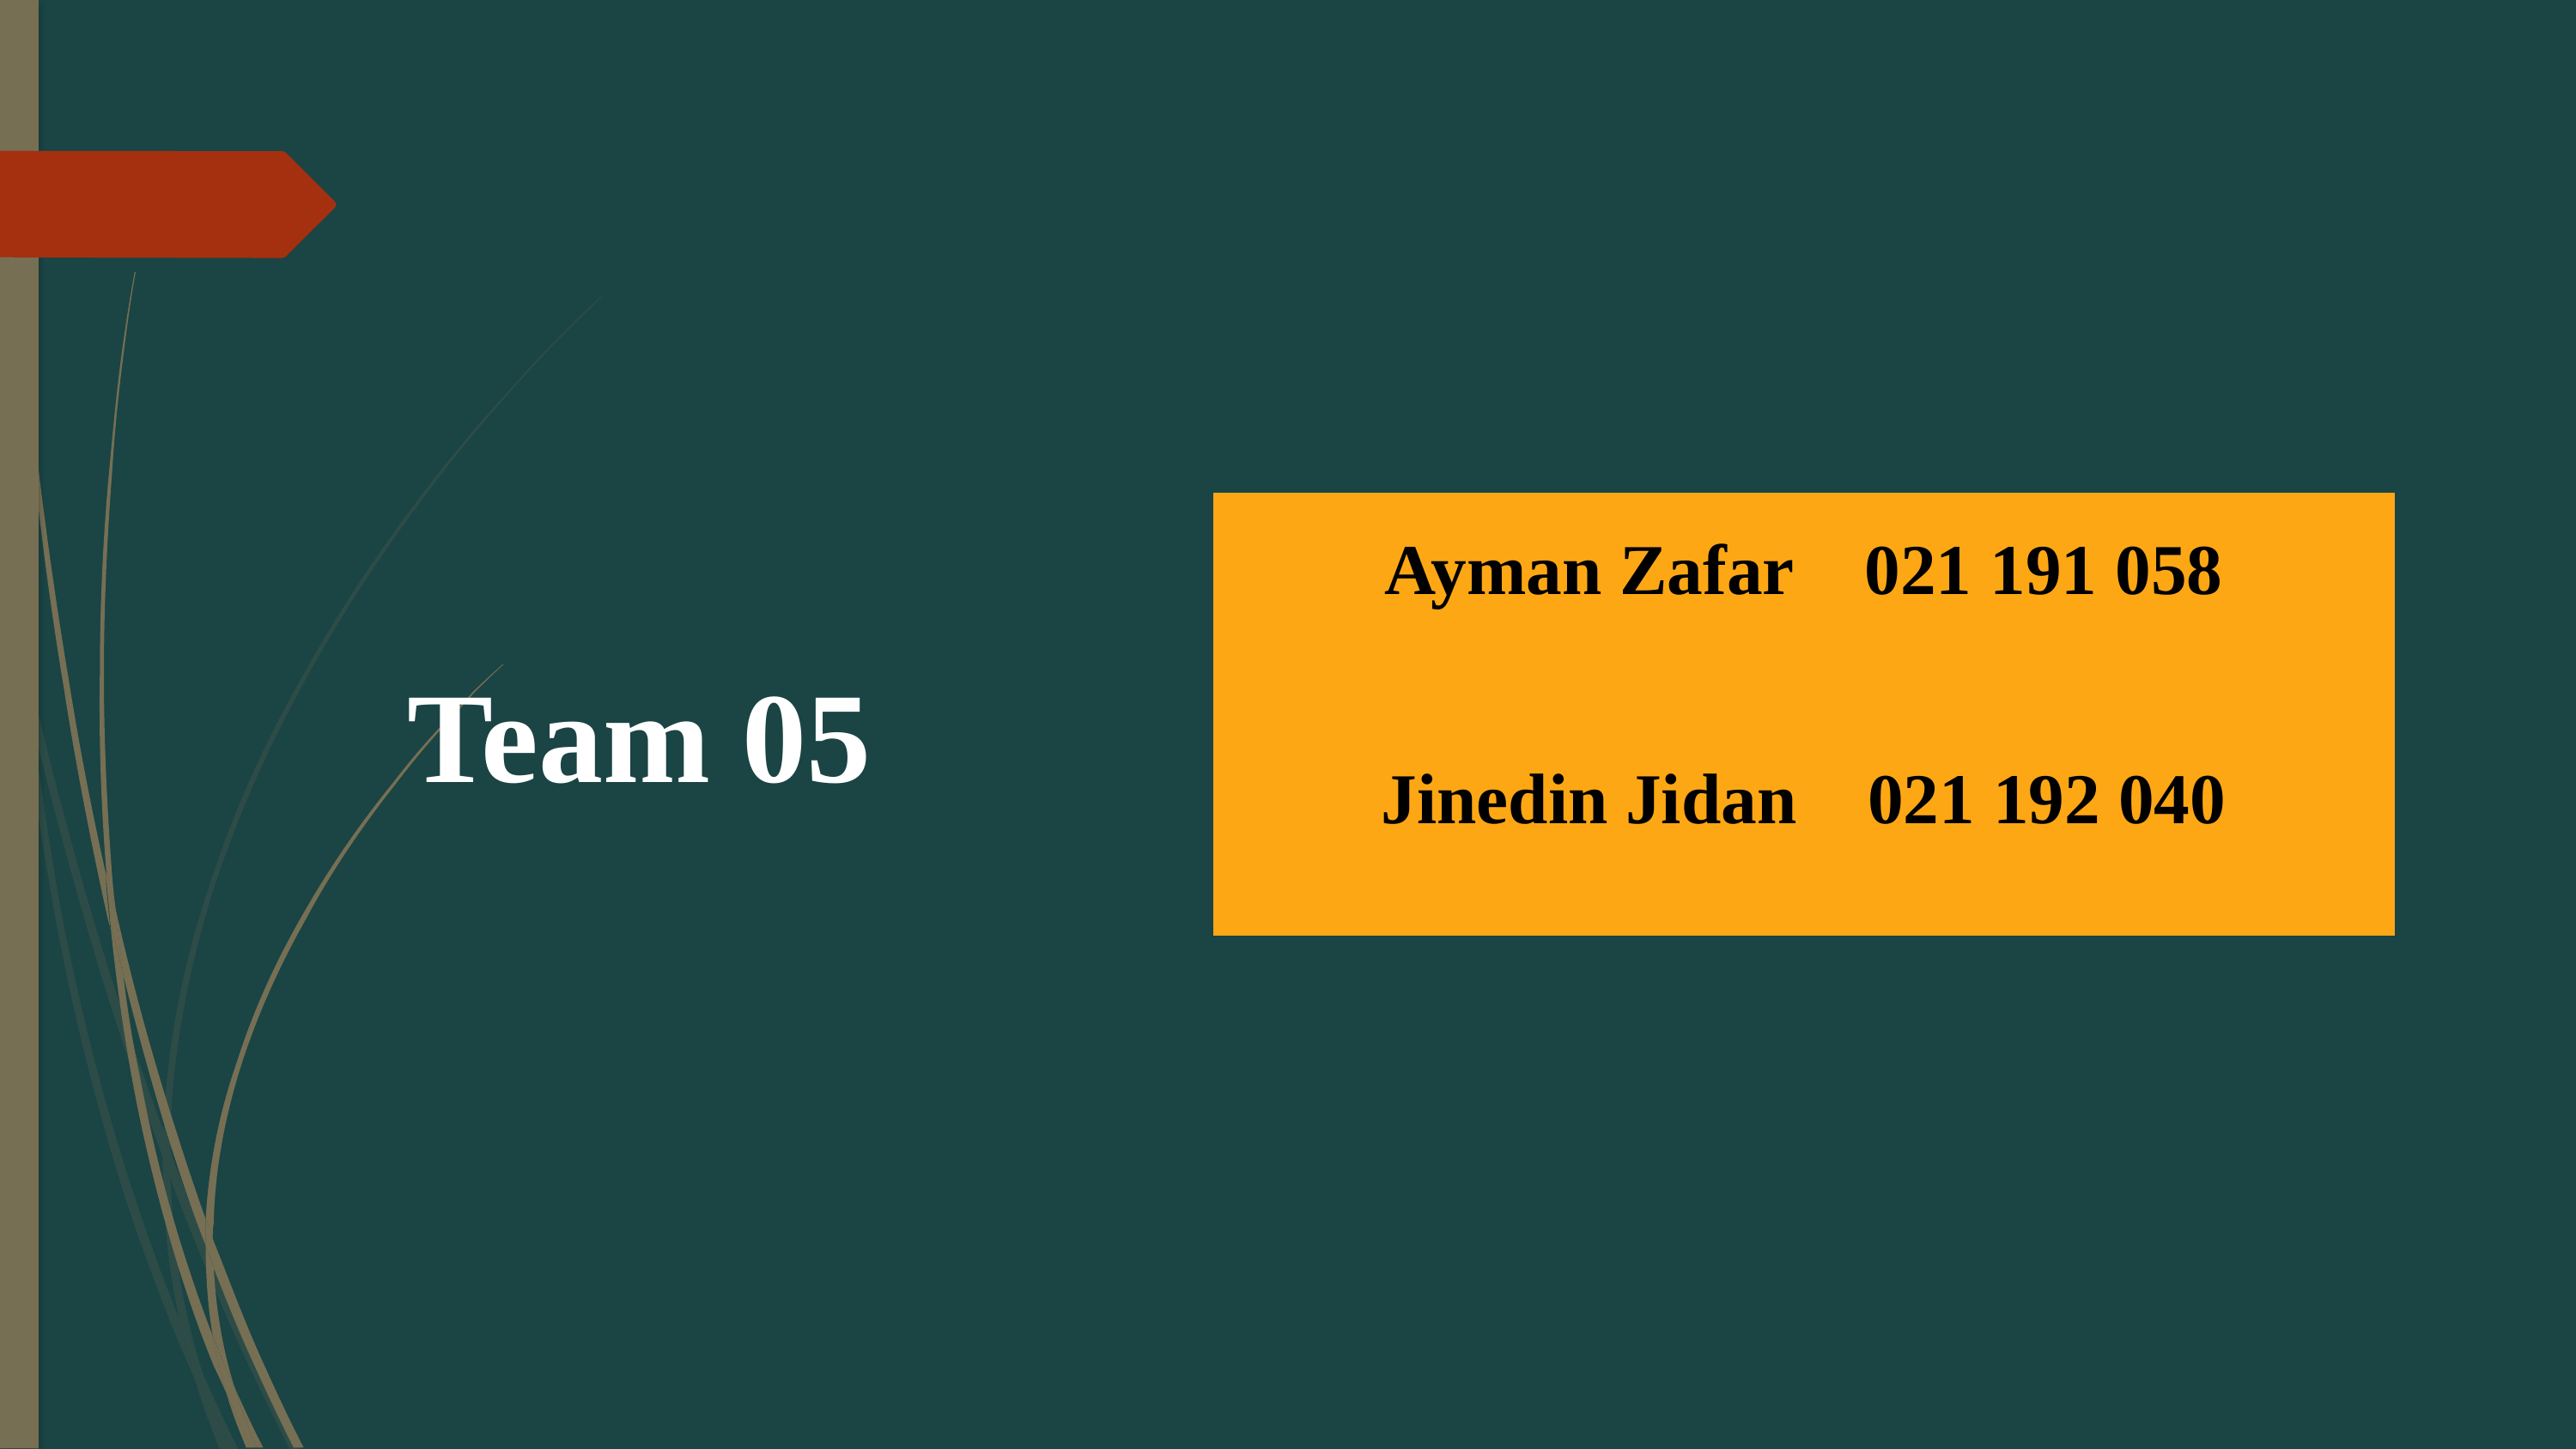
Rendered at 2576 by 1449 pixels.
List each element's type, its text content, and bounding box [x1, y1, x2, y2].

table_cell Jinedin Jidan 021 192 040 [1213, 722, 2395, 936]
text_box Team 05 [345, 638, 933, 809]
table_header Ayman Zafar 021 191 058 [1213, 493, 2395, 722]
